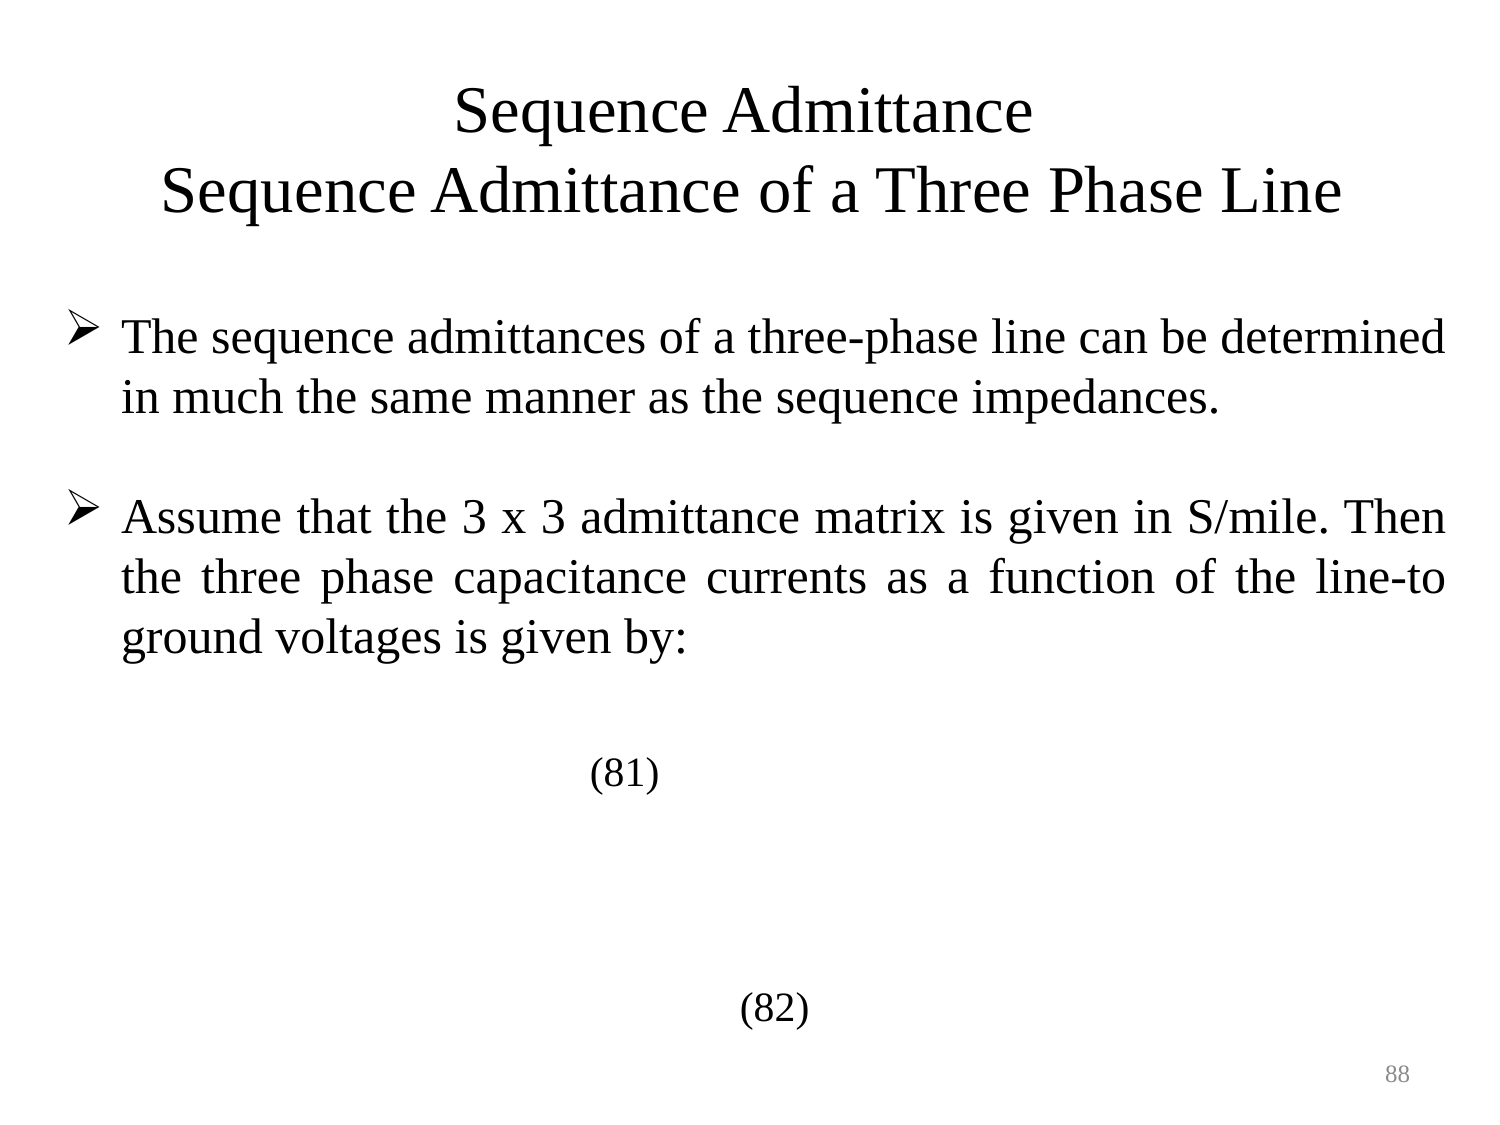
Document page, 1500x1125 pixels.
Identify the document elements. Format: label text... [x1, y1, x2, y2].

slide_number 88 [1074, 1042, 1425, 1103]
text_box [124, 737, 1326, 1038]
text_box The sequence admittances of a three-phase line can be determined in much the same manner as the sequence impedances. Assume that the 3 x 3 admittance matrix is given in S/mile. Then the three phase capacitance currents as a function of the line-to ground voltages is given by: [49, 296, 1463, 671]
text_box Sequence Admittance Sequence Admittance of a Three Phase Line [2, 58, 1500, 233]
